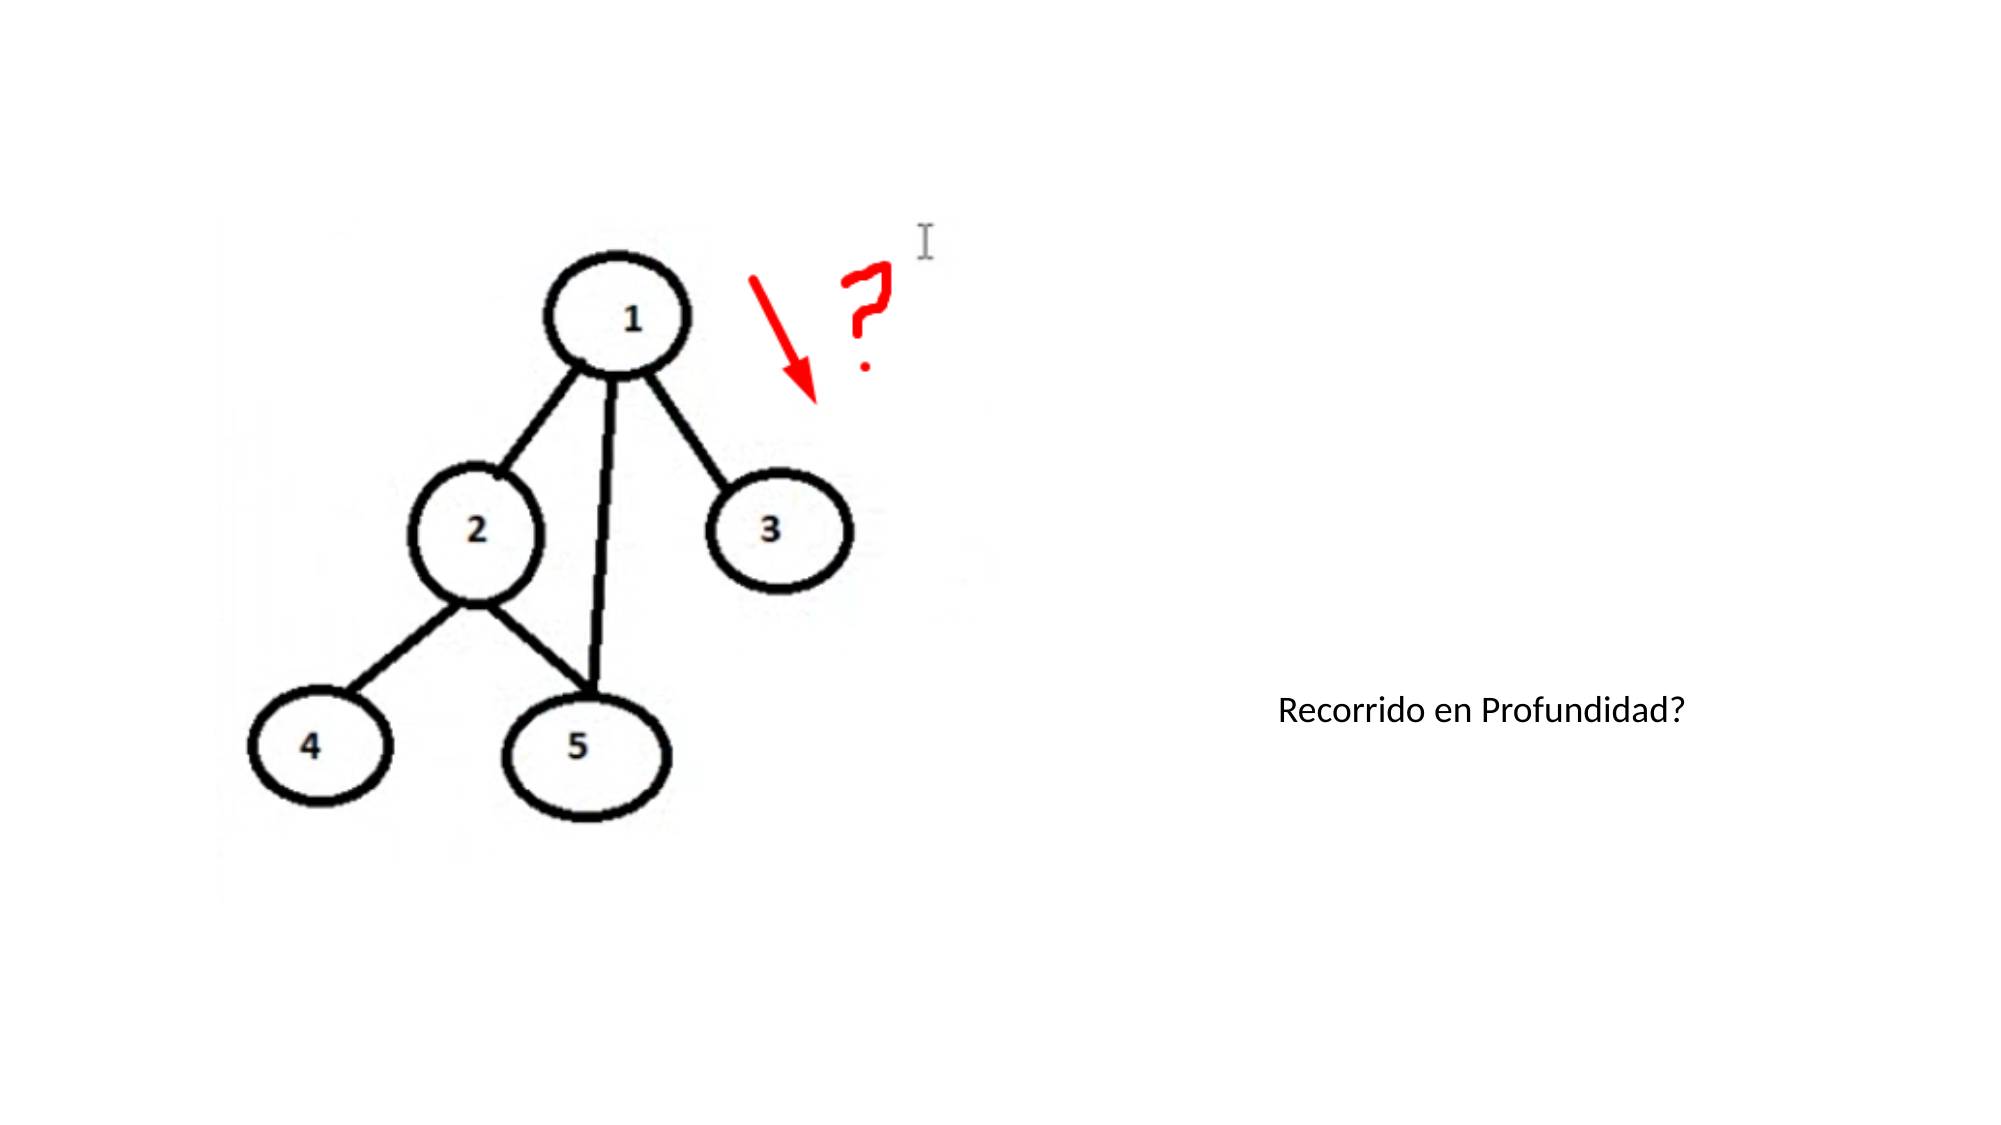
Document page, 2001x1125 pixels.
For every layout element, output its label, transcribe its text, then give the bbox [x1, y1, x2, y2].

picture [215, 219, 1000, 906]
text_box Recorrido en Profundidad? [1263, 677, 1703, 738]
